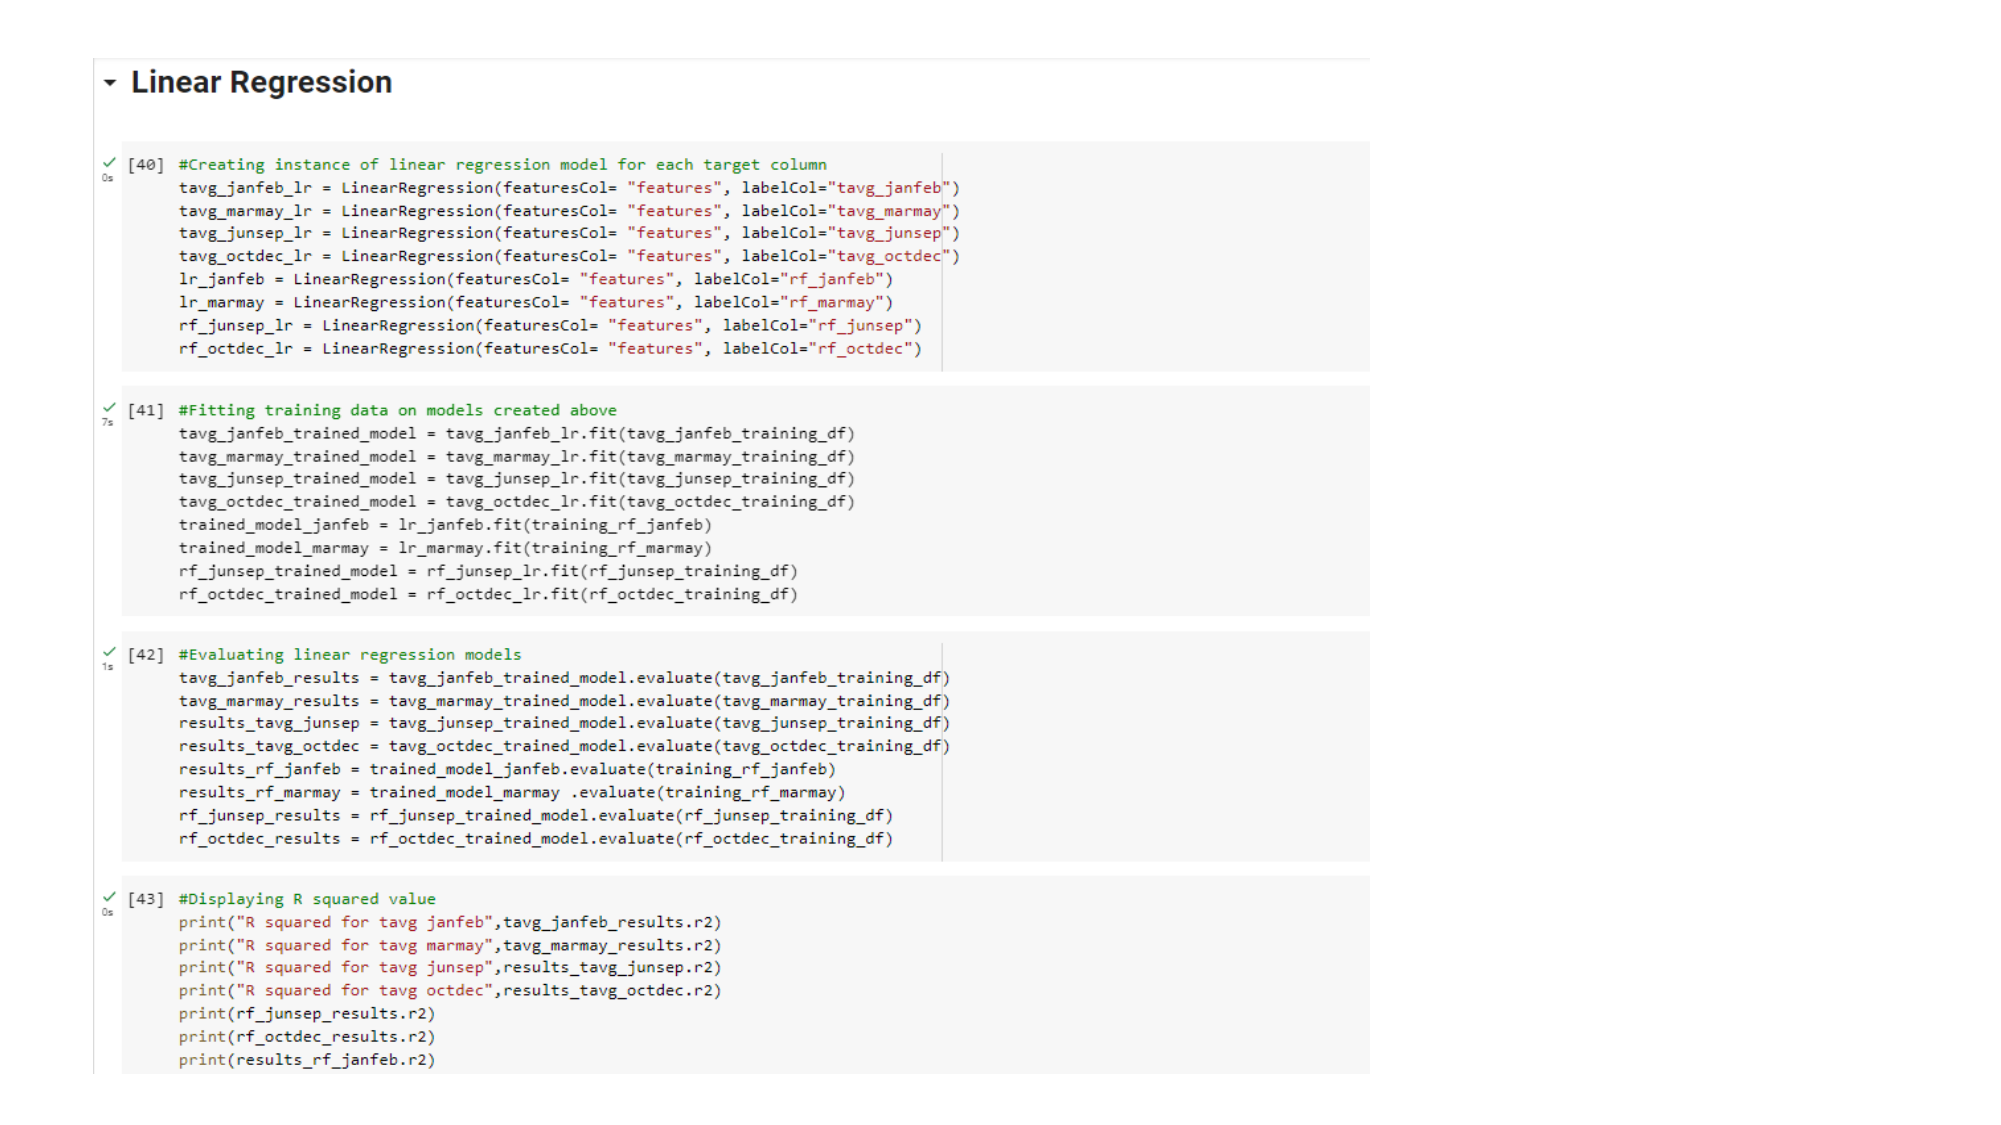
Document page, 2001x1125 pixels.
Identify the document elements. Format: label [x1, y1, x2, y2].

picture [93, 58, 1370, 1074]
